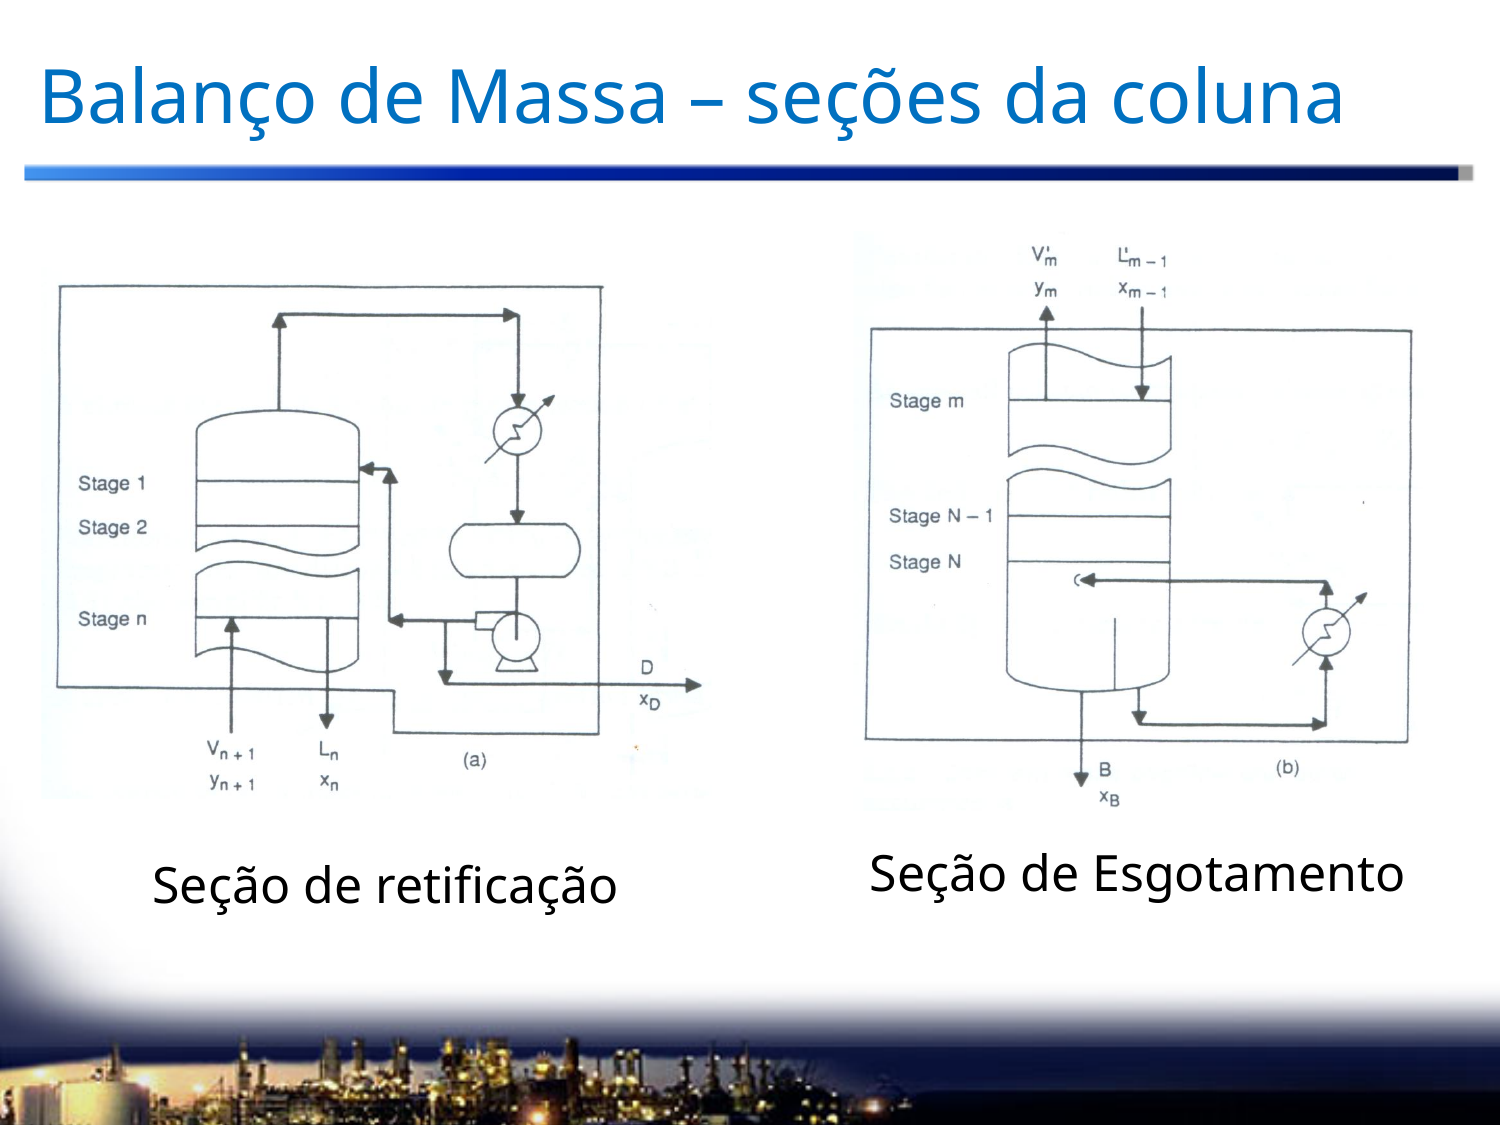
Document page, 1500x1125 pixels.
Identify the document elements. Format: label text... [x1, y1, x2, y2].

text_box Seção de Esgotamento [854, 834, 1421, 909]
title Balanço de Massa – seções da coluna [23, 0, 1477, 188]
text_box Seção de retificação [137, 845, 634, 921]
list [40, 266, 712, 799]
picture [0, 0, 1500, 1125]
